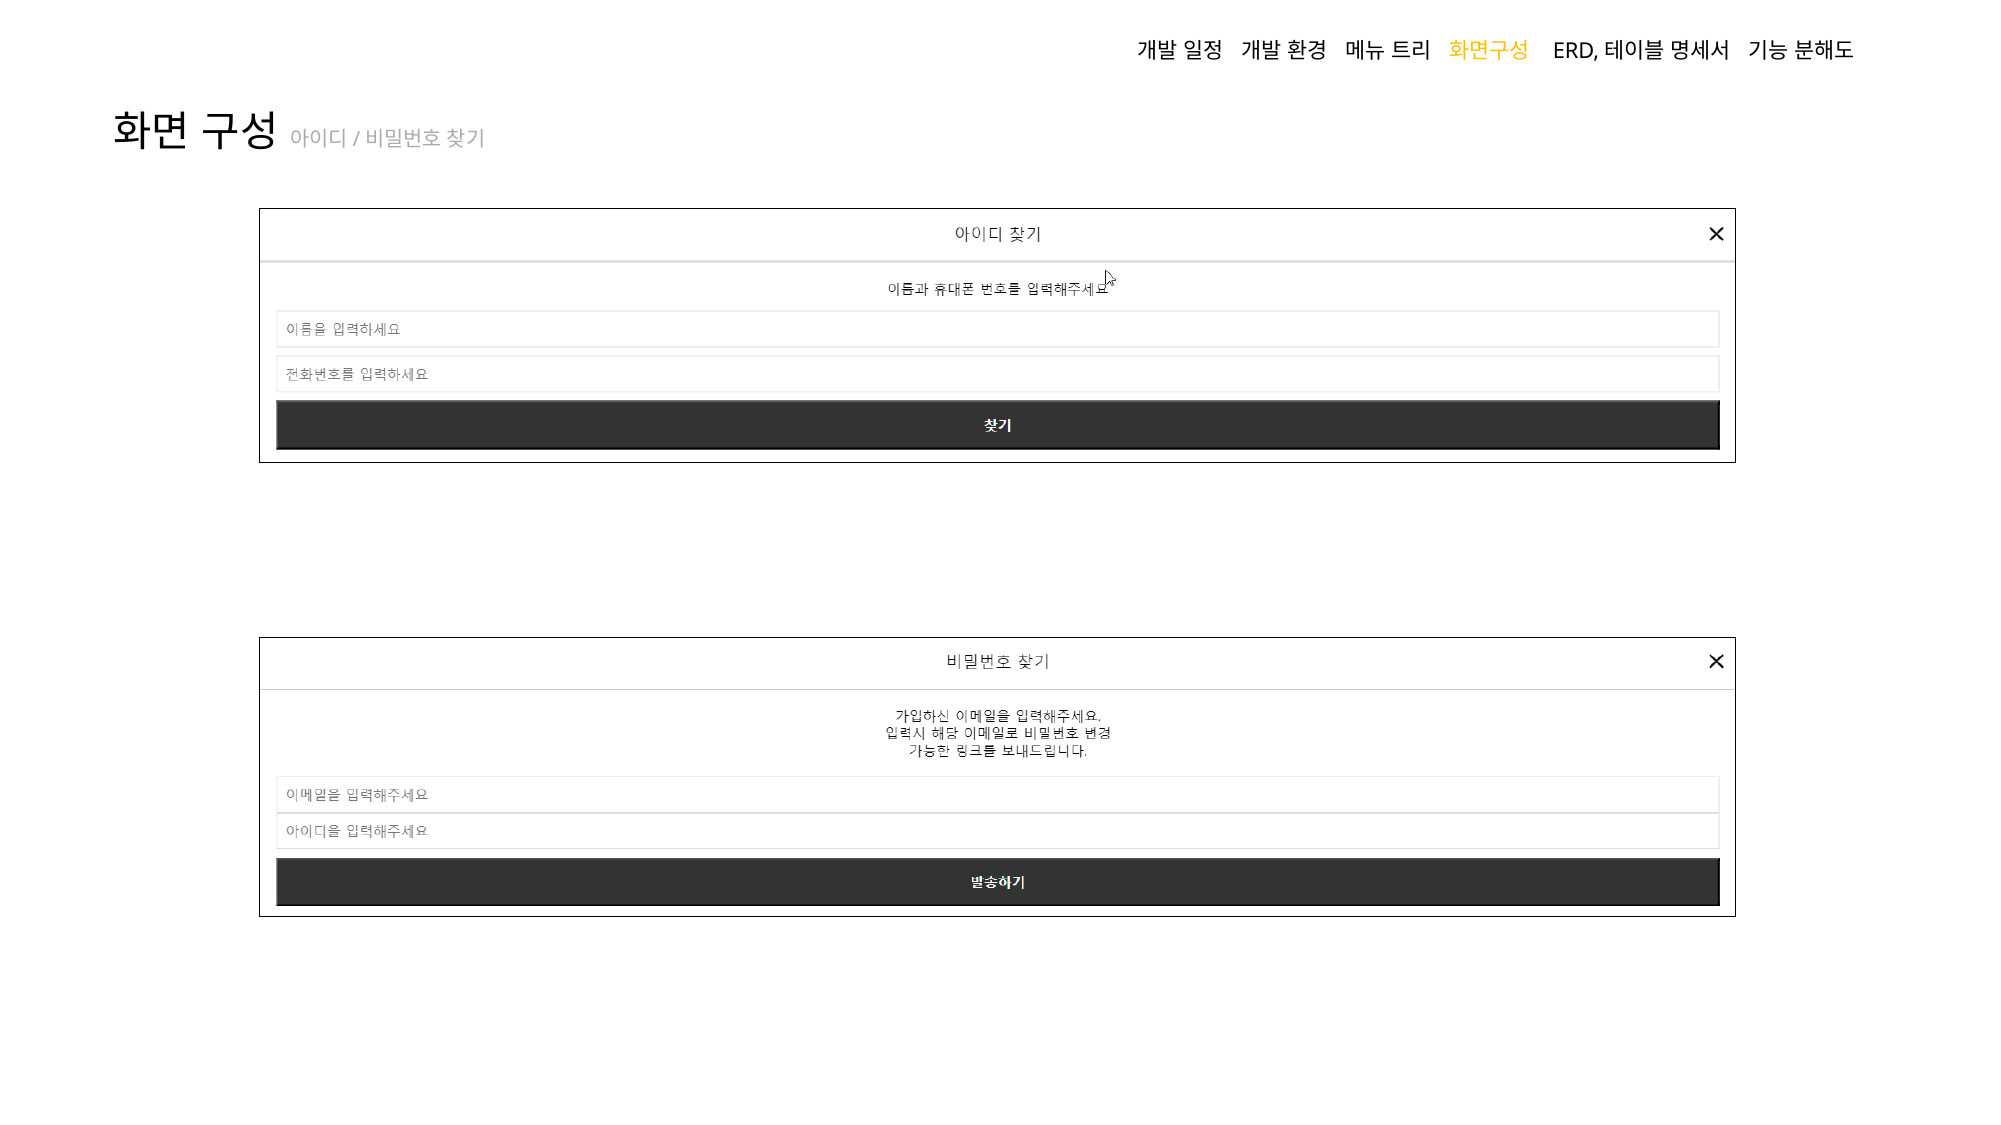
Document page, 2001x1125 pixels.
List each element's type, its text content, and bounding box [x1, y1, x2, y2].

picture [258, 637, 1736, 917]
picture [258, 208, 1736, 463]
text_box 화면 구성 아이디/비밀번호 찾기 [98, 71, 606, 163]
text_box 개발 일정 개발 환경 메뉴 트리 화면구성 ERD,테이블 명세서 기능 분해도 [1123, 29, 1946, 71]
